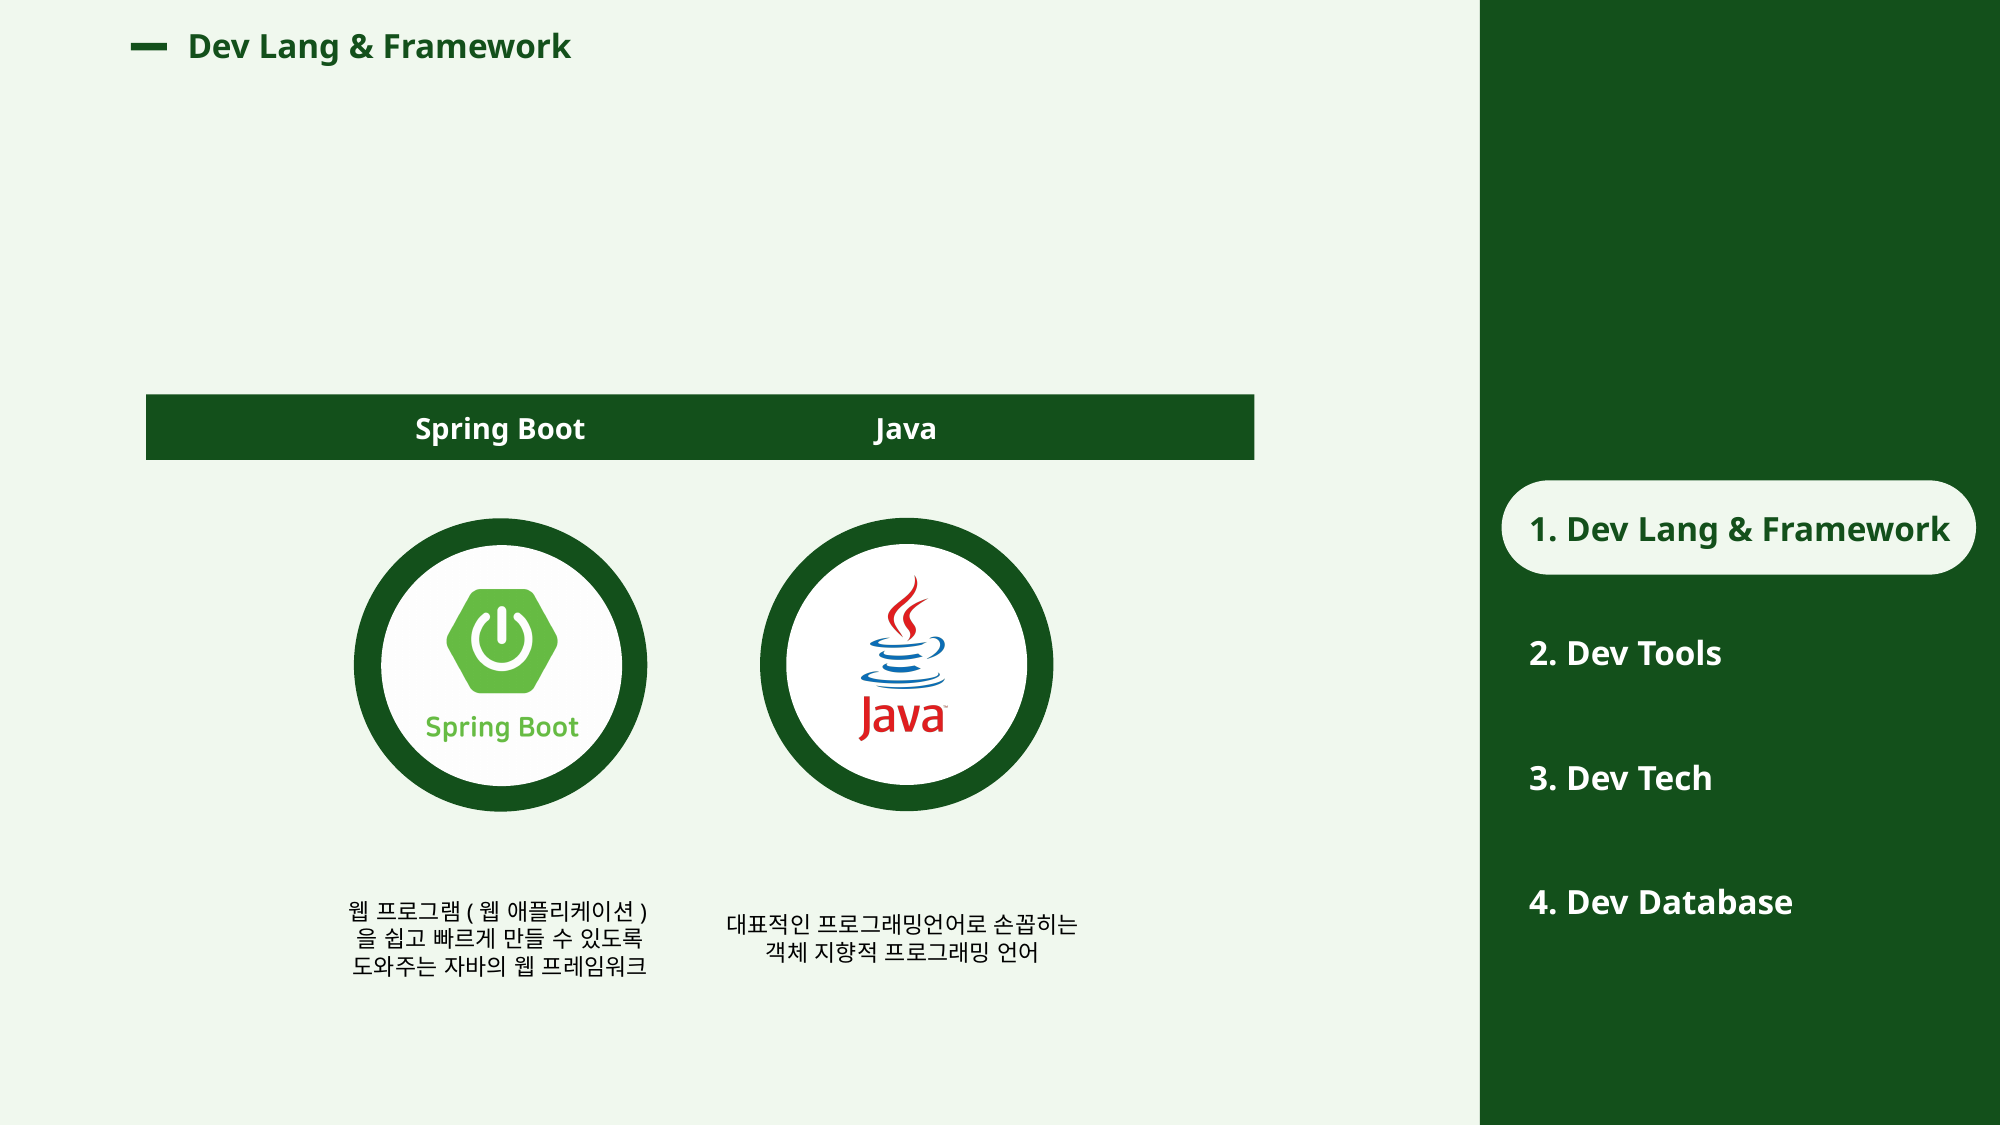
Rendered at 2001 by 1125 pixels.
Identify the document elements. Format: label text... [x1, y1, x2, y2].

text_box [352, 516, 649, 814]
text_box [827, 542, 987, 572]
text_box [1478, 0, 2000, 1125]
text_box [145, 393, 1256, 461]
text_box [1500, 478, 1970, 577]
picture [752, 572, 1054, 744]
text_box 웹 프로그램(웹 애플리케이션)을 쉽고 빠르게 만들 수 있도록 도와주는 자바의 웹 프레임워크 [323, 889, 678, 987]
text_box [379, 543, 624, 788]
text_box 2. Dev Tools [1514, 624, 1964, 680]
text_box 대표적인 프로그래밍언어로 손꼽히는 객체 지향적 프로그래밍 언어 [709, 903, 1097, 974]
text_box [781, 744, 1032, 813]
text_box [814, 744, 1000, 787]
text_box Spring Boot [353, 403, 648, 453]
text_box Java [760, 403, 1054, 453]
text_box [790, 516, 1023, 572]
text_box [129, 41, 168, 52]
text_box Dev Lang & Framework [172, 18, 693, 73]
text_box 4. Dev Database [1514, 873, 1877, 929]
text_box 1. Dev Lang & Framework [1514, 500, 1983, 556]
text_box 3. Dev Tech [1514, 749, 1877, 805]
